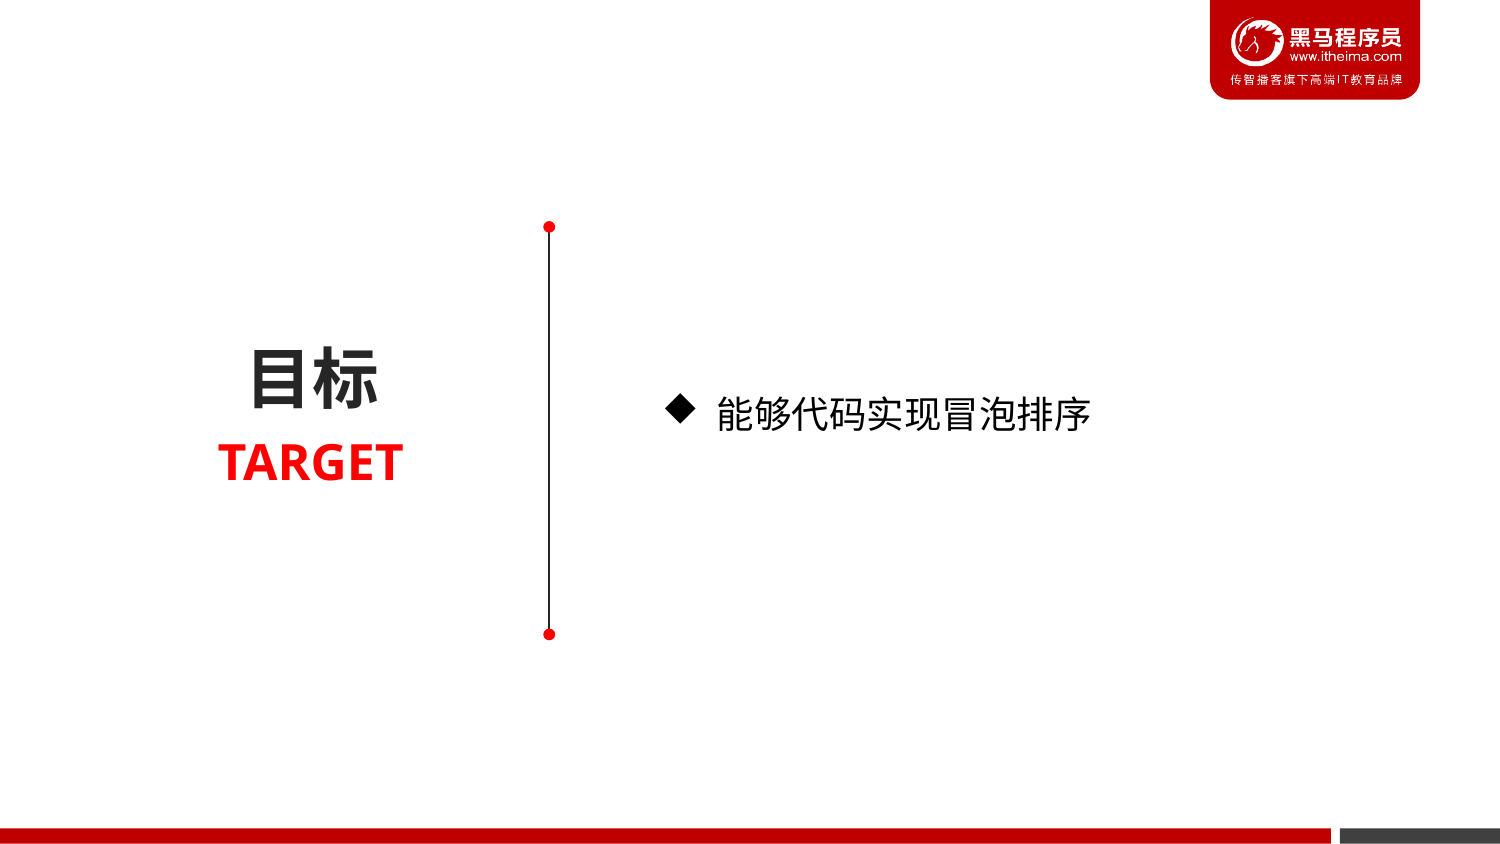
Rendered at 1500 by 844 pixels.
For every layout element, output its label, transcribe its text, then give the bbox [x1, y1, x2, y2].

text_box 能够代码实现冒泡排序 [647, 338, 1107, 444]
text_box [541, 219, 558, 234]
picture [1212, 8, 1421, 94]
text_box 目标 [171, 315, 454, 449]
text_box TARGET [206, 422, 544, 507]
text_box [541, 628, 558, 643]
